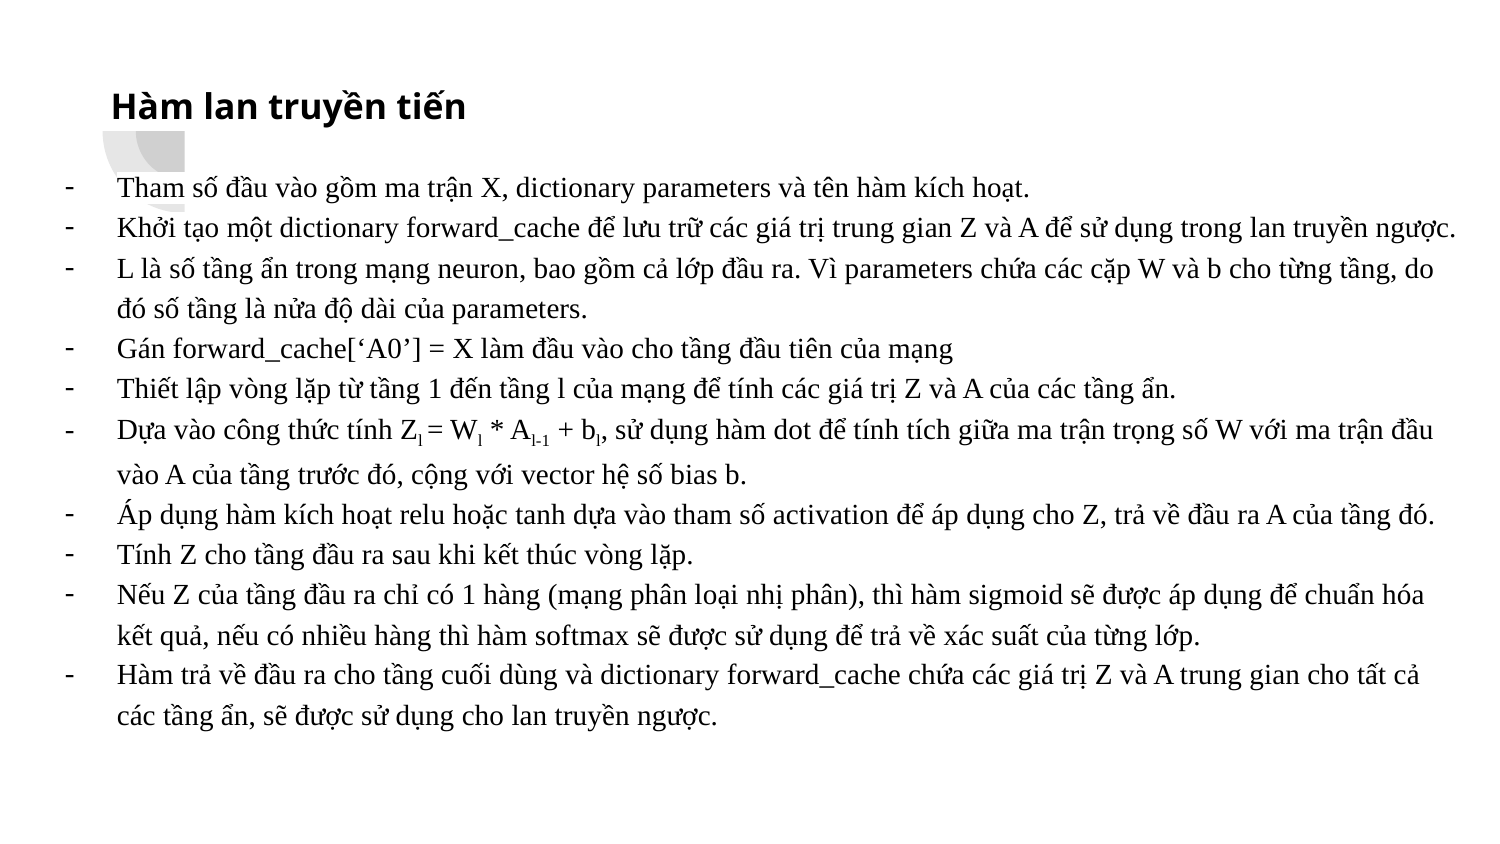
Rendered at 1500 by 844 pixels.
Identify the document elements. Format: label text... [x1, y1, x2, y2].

text_box Tham số đầu vào gồm ma trận X, dictionary parameters và tên hàm kích hoạt. Khởi tạo một dictionary forward_cache để lưu trữ các giá trị trung gian Z và A để sử dụng trong lan truyền ngược. L là số tầng ẩn trong mạng neuron, bao gồm cả lớp đầu ra. Vì parameters chứa các cặp W và b cho từng tầng, do đó số tầng là nửa độ dài của parameters. Gán forward_cache[‘A0’] = X làm đầu vào cho tầng đầu tiên của mạng Thiết lập vòng lặp từ tầng 1 đến tầng l của mạng để tính các giá trị Z và A của các tầng ẩn. Dựa vào công thức tính Zl = Wl * Al-1 + bl, sử dụng hàm dot để tính tích giữa ma trận trọng số W với ma trận đầu vào A của tầng trước đó, cộng với vector hệ số bias b. Áp dụng hàm kích hoạt relu hoặc tanh dựa vào tham số activation để áp dụng cho Z, trả về đầu ra A của tầng đó. Tính Z cho tầng đầu ra sau khi kết thúc vòng lặp. Nếu Z của tầng đầu ra chỉ có 1 hàng (mạng phân loại nhị phân), thì hàm sigmoid sẽ được áp dụng để chuẩn hóa kết quả, nếu có nhiều hàng thì hàm softmax sẽ được sử dụng để trả về xác suất của từng lớp. Hàm trả về đầu ra cho tầng cuối dùng và dictionary forward_cache chứa các giá trị Z và A trung gian cho tất cả các tầng ẩn, sẽ được sử dụng cho lan truyền ngược. [26, 148, 1482, 746]
title Hàm lan truyền tiến [95, 62, 1026, 122]
